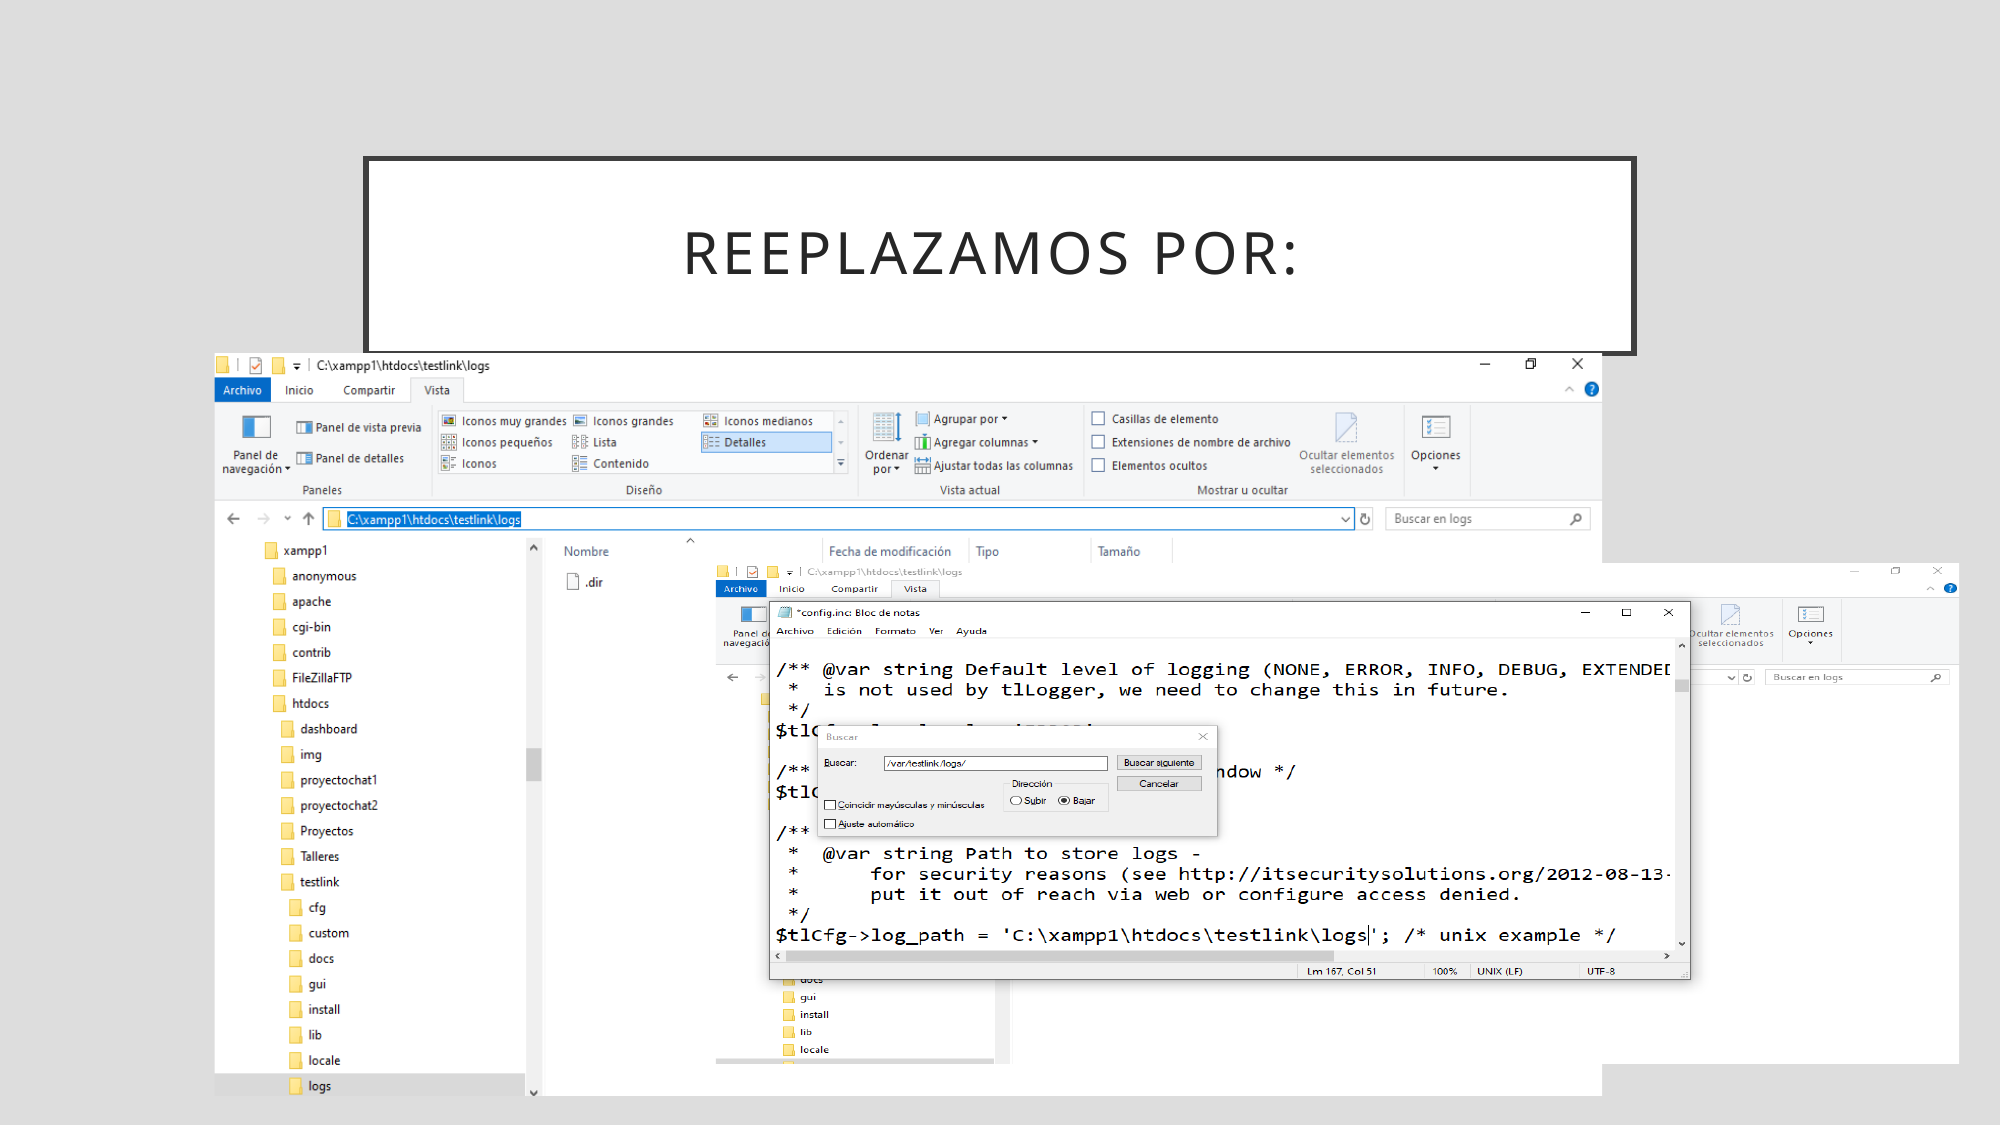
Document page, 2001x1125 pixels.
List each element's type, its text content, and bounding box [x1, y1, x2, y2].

title REEPLAZAMOS POR: [363, 156, 1637, 356]
picture [214, 353, 1960, 1096]
